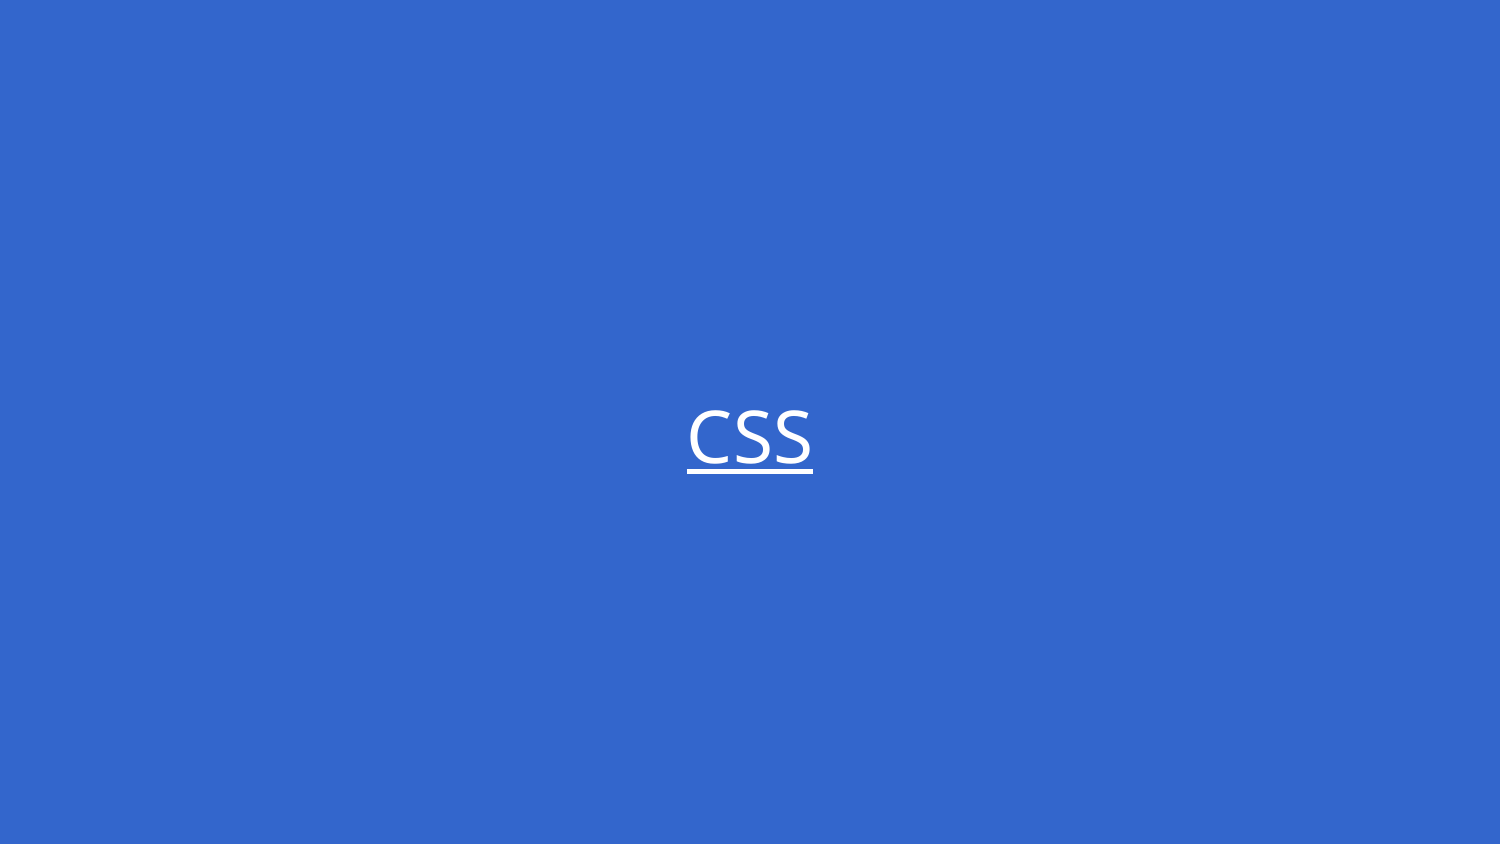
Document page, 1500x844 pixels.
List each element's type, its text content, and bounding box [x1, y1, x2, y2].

title CSS [0, 234, 1500, 635]
